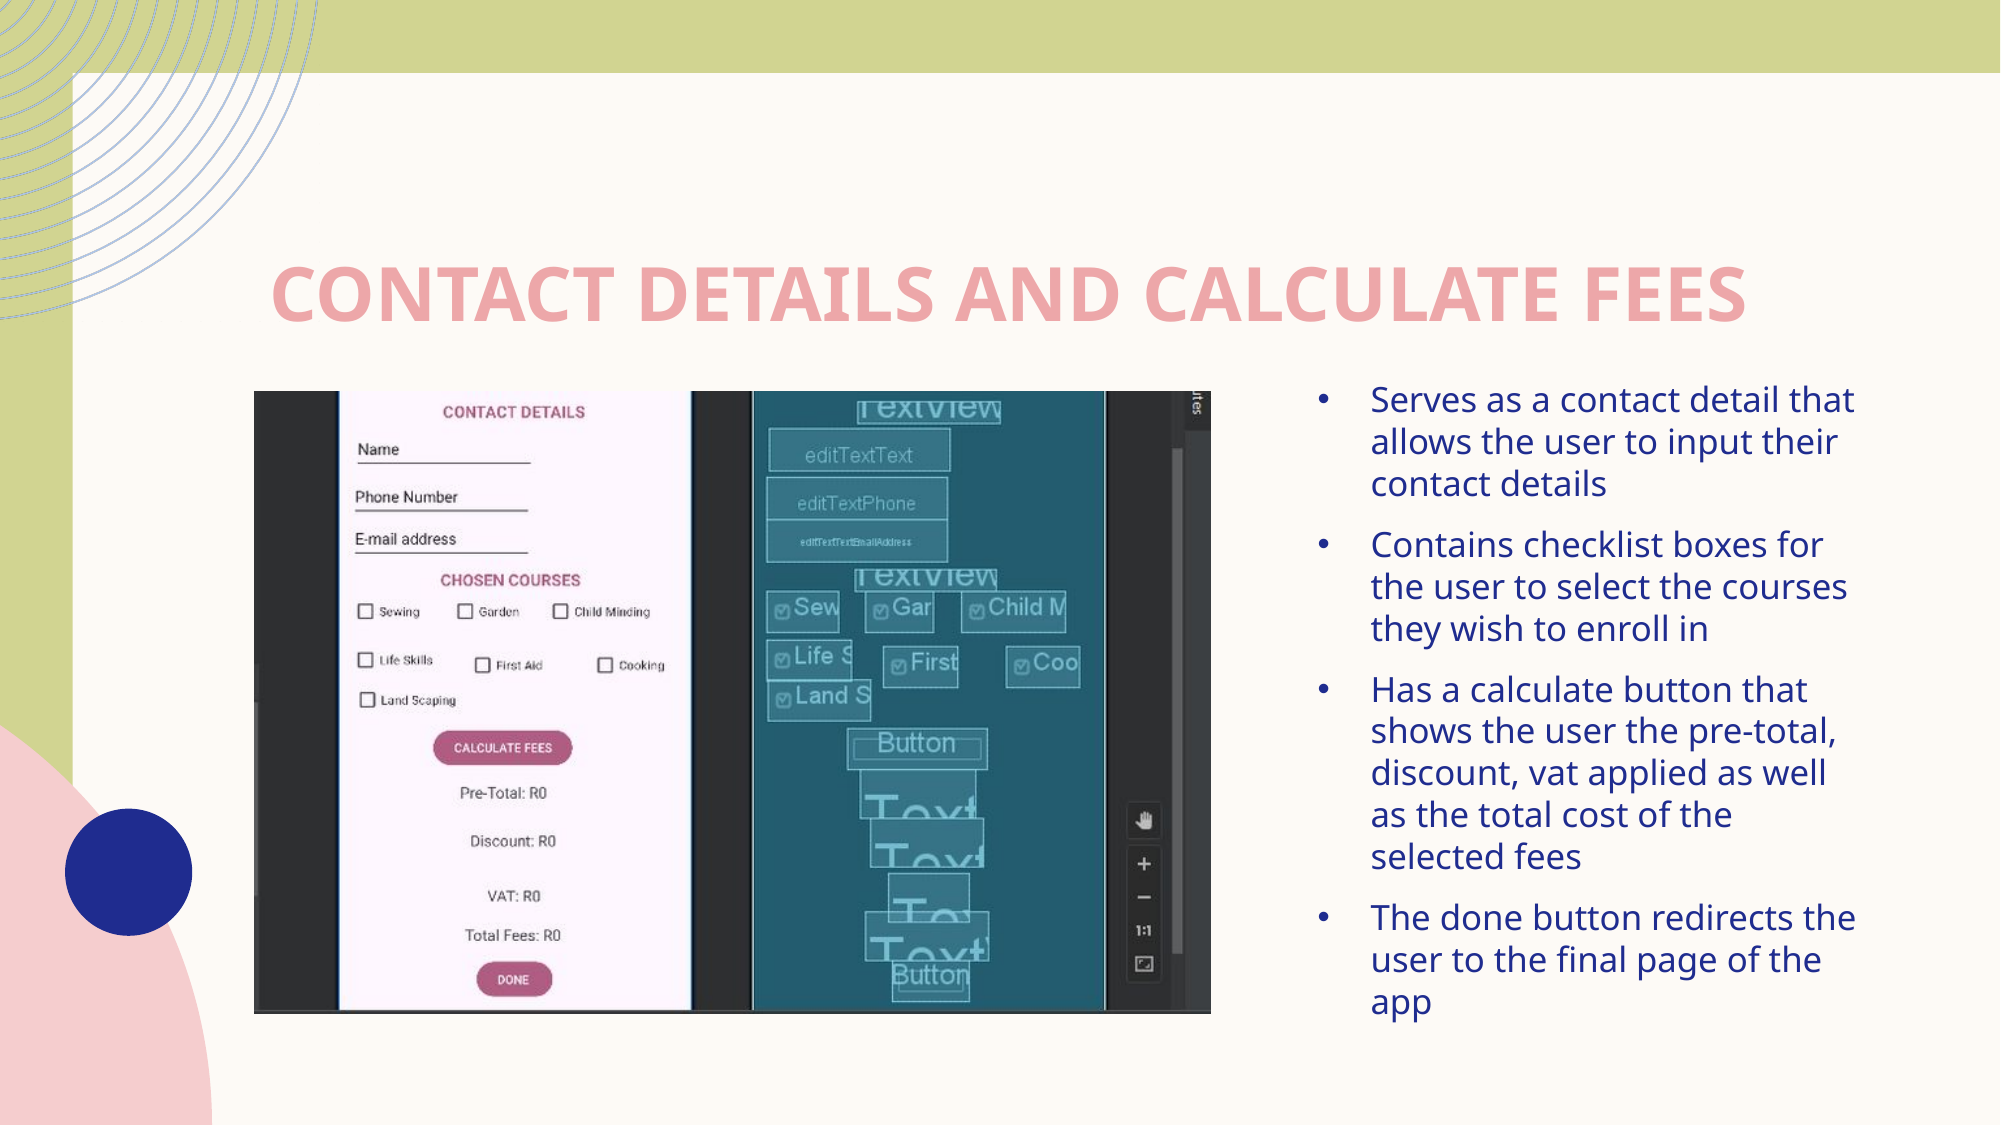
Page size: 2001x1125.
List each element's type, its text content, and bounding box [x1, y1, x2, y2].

title Contact details and calculate fees [254, 173, 1875, 338]
list Serves as a contact detail that allows the user to input their contact details Contains checklist boxes for the user to select the courses they wish to enroll in Has a calculate button that shows the user the pre-total, discount, vat applied as well as the total cost of the selected fees The done button redirects the user to the final page of the app [1302, 377, 1875, 1028]
picture [0, 0, 2001, 785]
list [254, 391, 1211, 1014]
